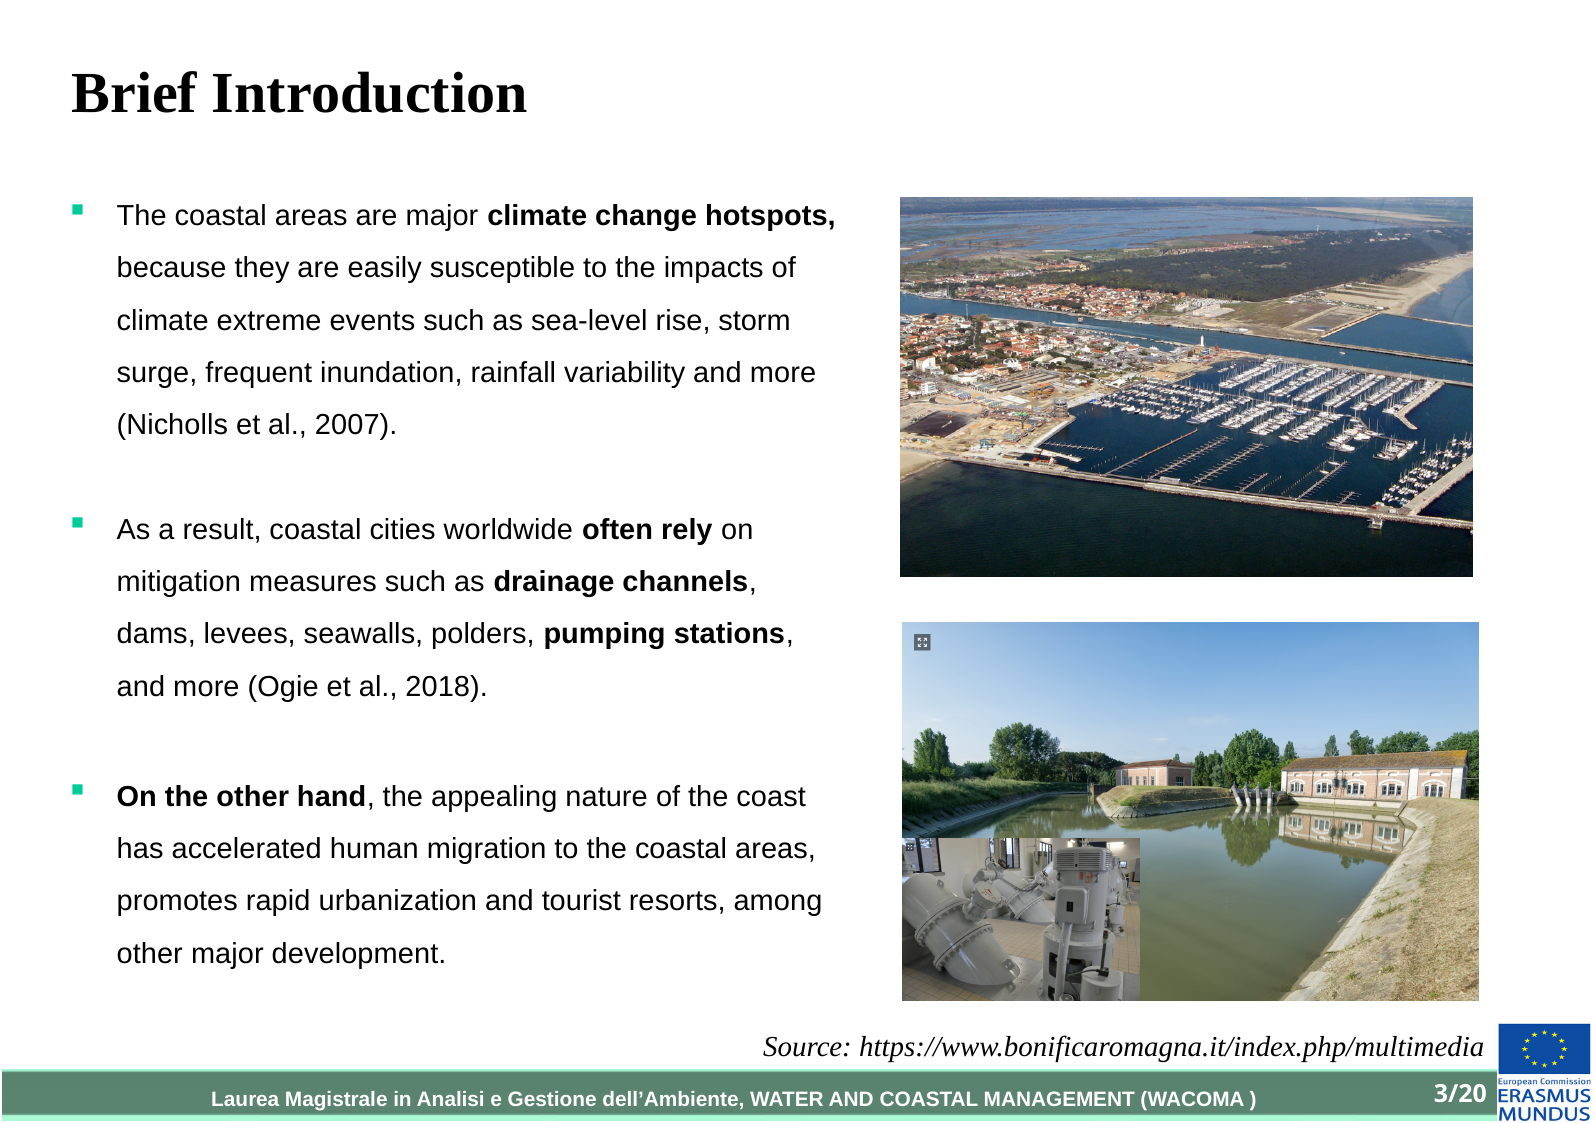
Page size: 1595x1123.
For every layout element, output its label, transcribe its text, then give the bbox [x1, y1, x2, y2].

text_box Source: https://www.bonificaromagna.it/index.php/multimedia [748, 1020, 1528, 1067]
picture [1497, 1022, 1591, 1123]
text_box The coastal areas are major climate change hotspots, because they are easily susceptible to the impacts of climate extreme events such as sea-level rise, storm surge, frequent inundation, rainfall variability and more (Nicholls et al., 2007). As a result, coastal cities worldwide often rely on mitigation measures such as drainage channels, dams, levees, seawalls, polders, pumping stations, and more (Ogie et al., 2018). On the other hand, the appealing nature of the coast has accelerated human migration to the coastal areas, promotes rapid urbanization and tourist resorts, among other major development. [54, 171, 859, 977]
picture [900, 197, 1473, 577]
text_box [1, 1068, 1492, 1122]
picture [902, 621, 1479, 1001]
text_box Brief Introduction [56, 46, 545, 131]
